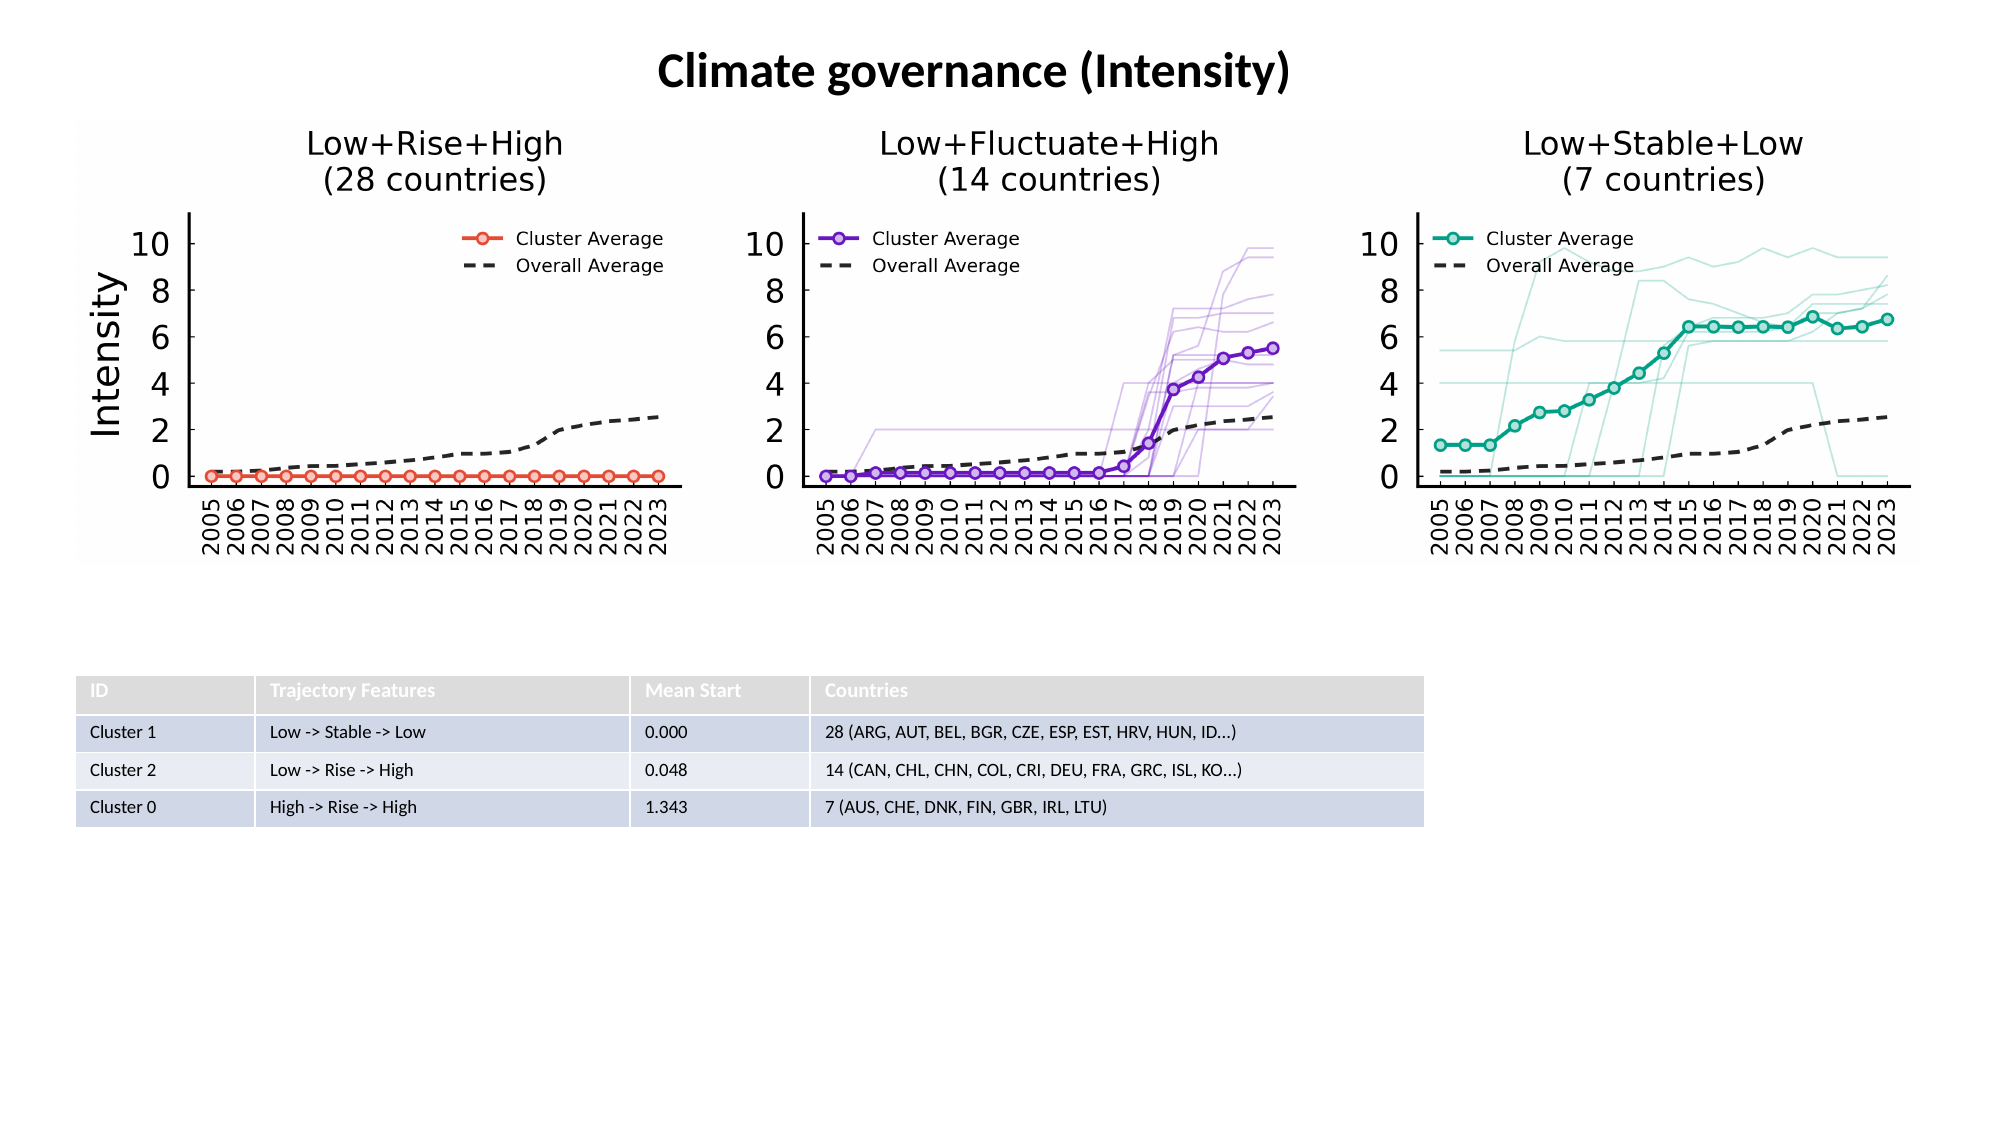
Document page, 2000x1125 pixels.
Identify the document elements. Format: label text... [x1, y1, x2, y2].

table_cell 0.048 [631, 753, 809, 789]
table_cell 0.000 [631, 716, 809, 752]
table_header ID [76, 676, 254, 714]
table_cell 28 (ARG, AUT, BEL, BGR, CZE, ESP, EST, HRV, HUN, ID...) [811, 716, 1424, 752]
table_cell High -> Rise -> High [256, 791, 629, 827]
table_cell 14 (CAN, CHL, CHN, COL, CRI, DEU, FRA, GRC, ISL, KO...) [811, 753, 1424, 789]
picture [74, 119, 1921, 565]
table_cell Cluster 2 [76, 753, 254, 789]
table_cell Cluster 0 [76, 791, 254, 827]
table_header Countries [811, 676, 1424, 714]
table_cell Low -> Rise -> High [256, 753, 629, 789]
table_cell 7 (AUS, CHE, DNK, FIN, GBR, IRL, LTU) [811, 791, 1424, 827]
table_header Mean Start [631, 676, 809, 714]
table_cell 1.343 [631, 791, 809, 827]
text_box Climate governance (Intensity) [643, 29, 1307, 105]
table_cell Low -> Stable -> Low [256, 716, 629, 752]
table_cell Cluster 1 [76, 716, 254, 752]
table_header Trajectory Features [256, 676, 629, 714]
